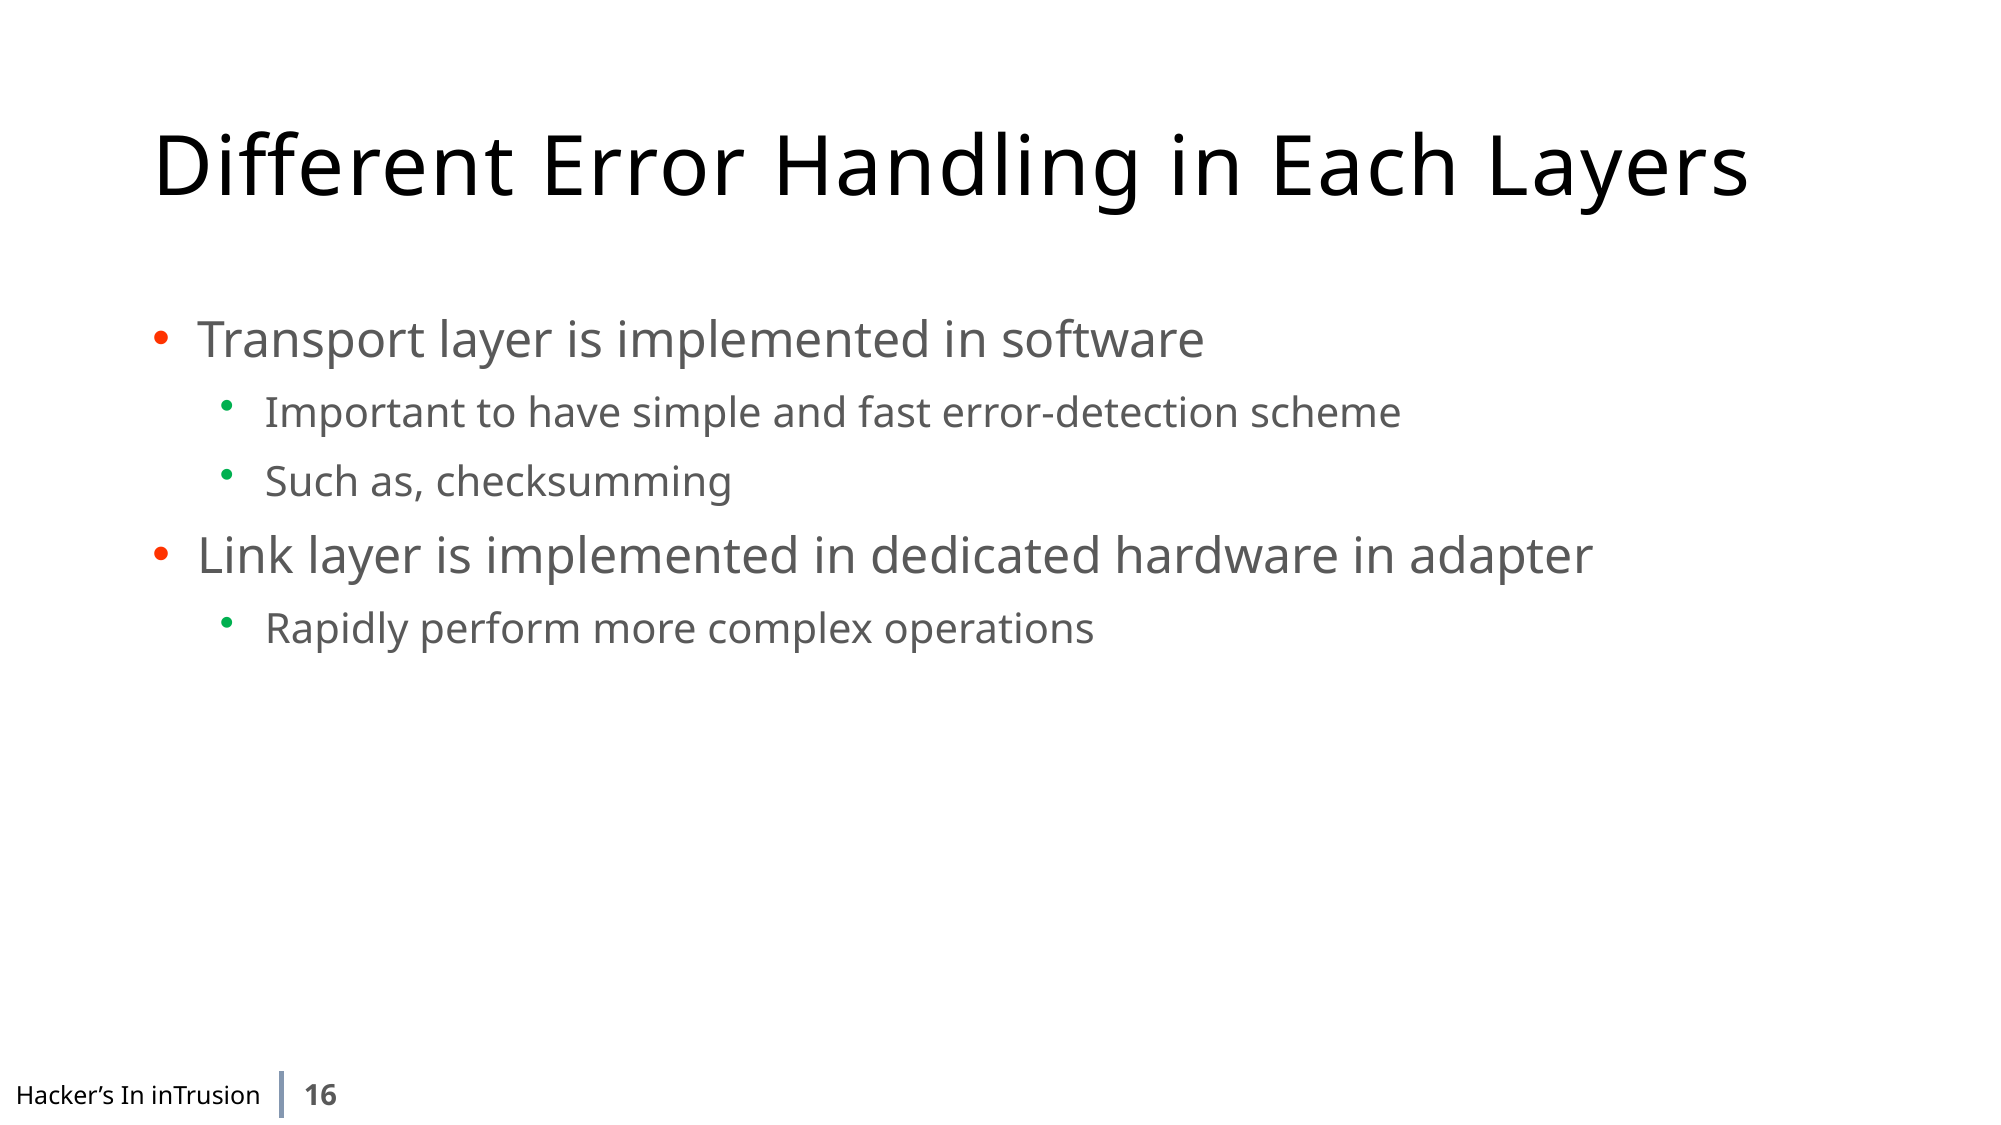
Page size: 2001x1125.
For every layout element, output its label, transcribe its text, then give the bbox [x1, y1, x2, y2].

title Different Error Handling in Each Layers [137, 59, 1863, 278]
list Transport layer is implemented in software Important to have simple and fast error-detection scheme Such as, checksumming Link layer is implemented in dedicated hardware in adapter Rapidly perform more complex operations [137, 299, 1863, 1061]
